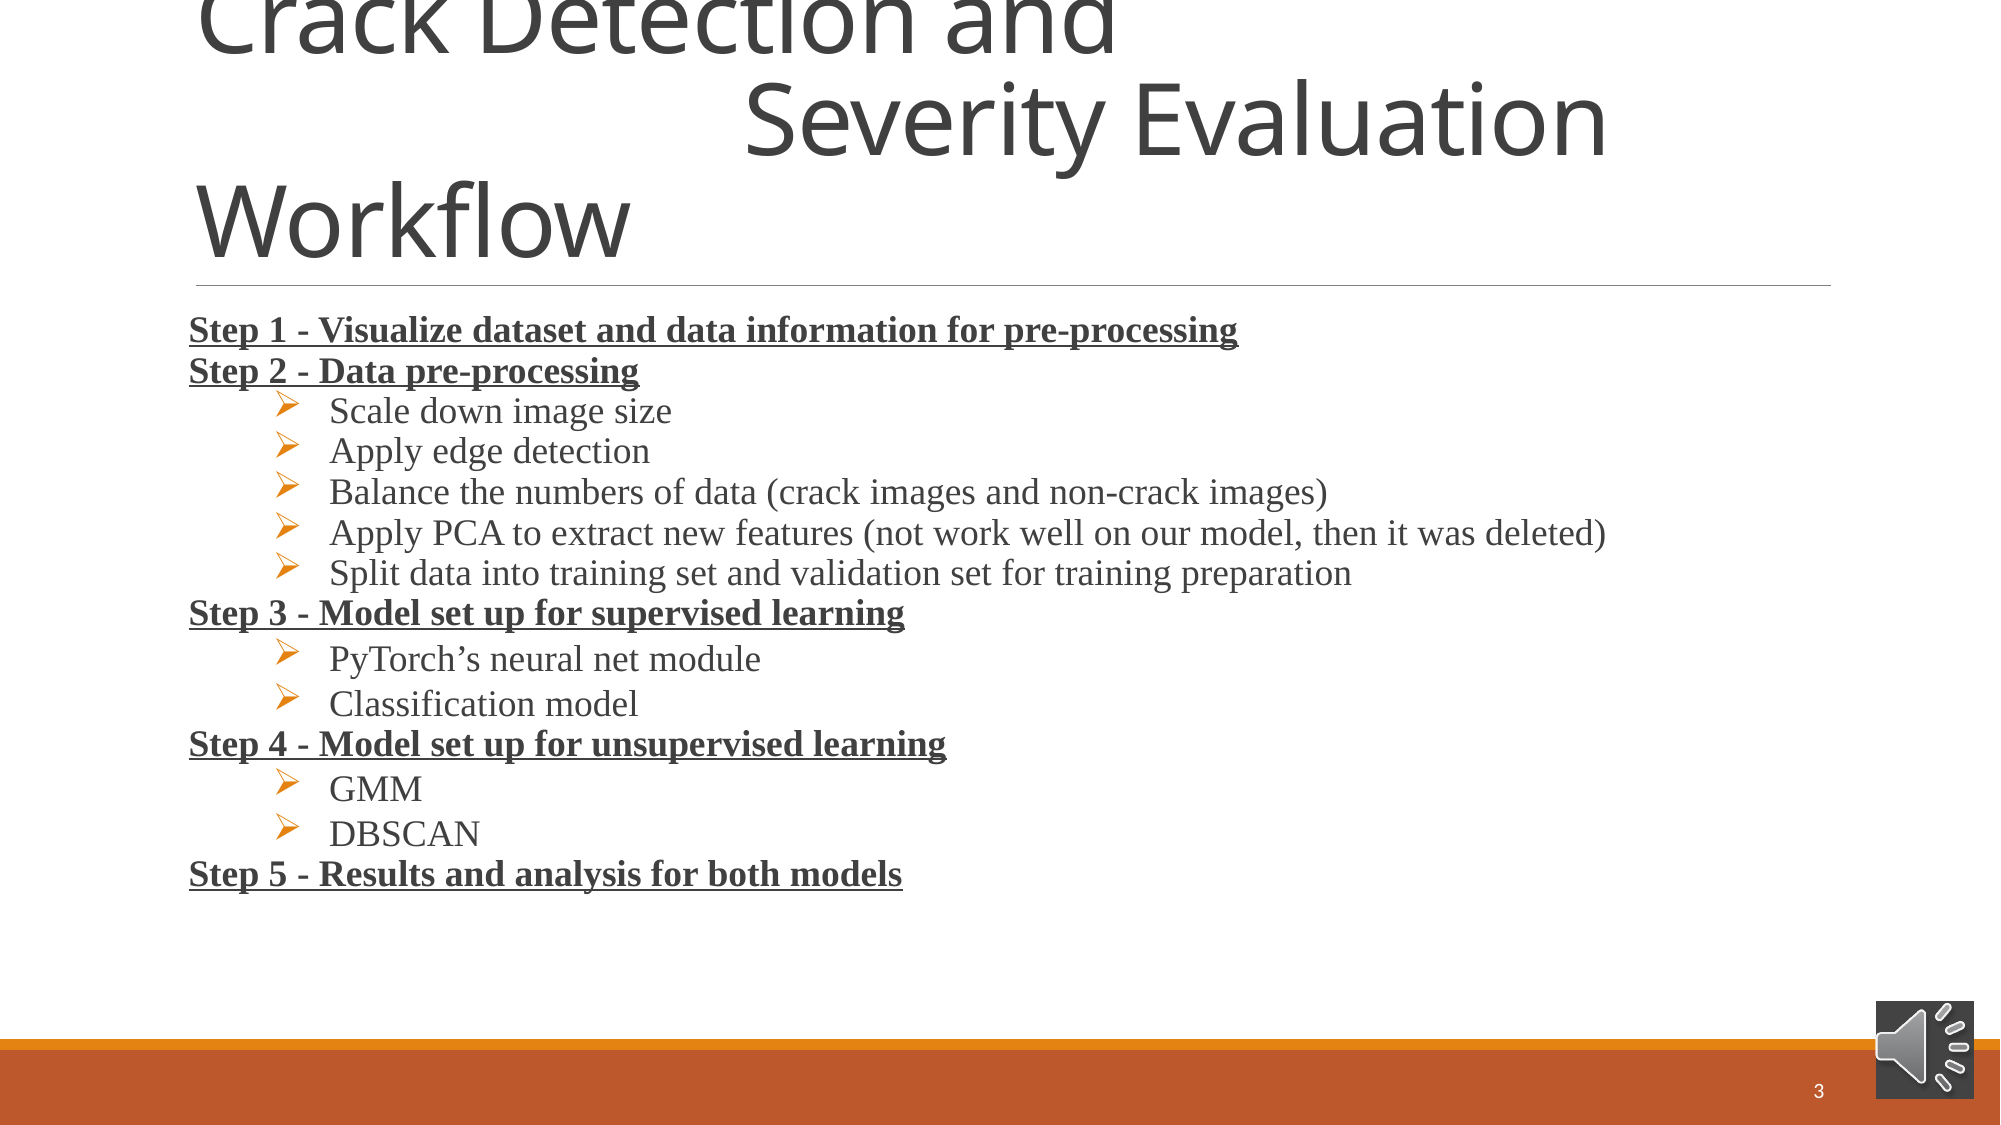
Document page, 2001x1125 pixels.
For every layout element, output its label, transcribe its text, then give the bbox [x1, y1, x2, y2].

slide_number 3 [1624, 1059, 1840, 1120]
list Step 1 - Visualize dataset and data information for pre-processing Step 2 - Data pre-processing Scale down image size Apply edge detection Balance the numbers of data (crack images and non-crack images) Apply PCA to extract new features (not work well on our model, then it was deleted) Split data into training set and validation set for training preparation Step 3 - Model set up for supervised learning PyTorch’s neural net module Classification model Step 4 - Model set up for unsupervised learning GMM DBSCAN Step 5 - Results and analysis for both models [180, 302, 1830, 963]
title Crack Detection and Severity Evaluation Workflow [180, 47, 1830, 285]
picture [1874, 999, 1976, 1101]
